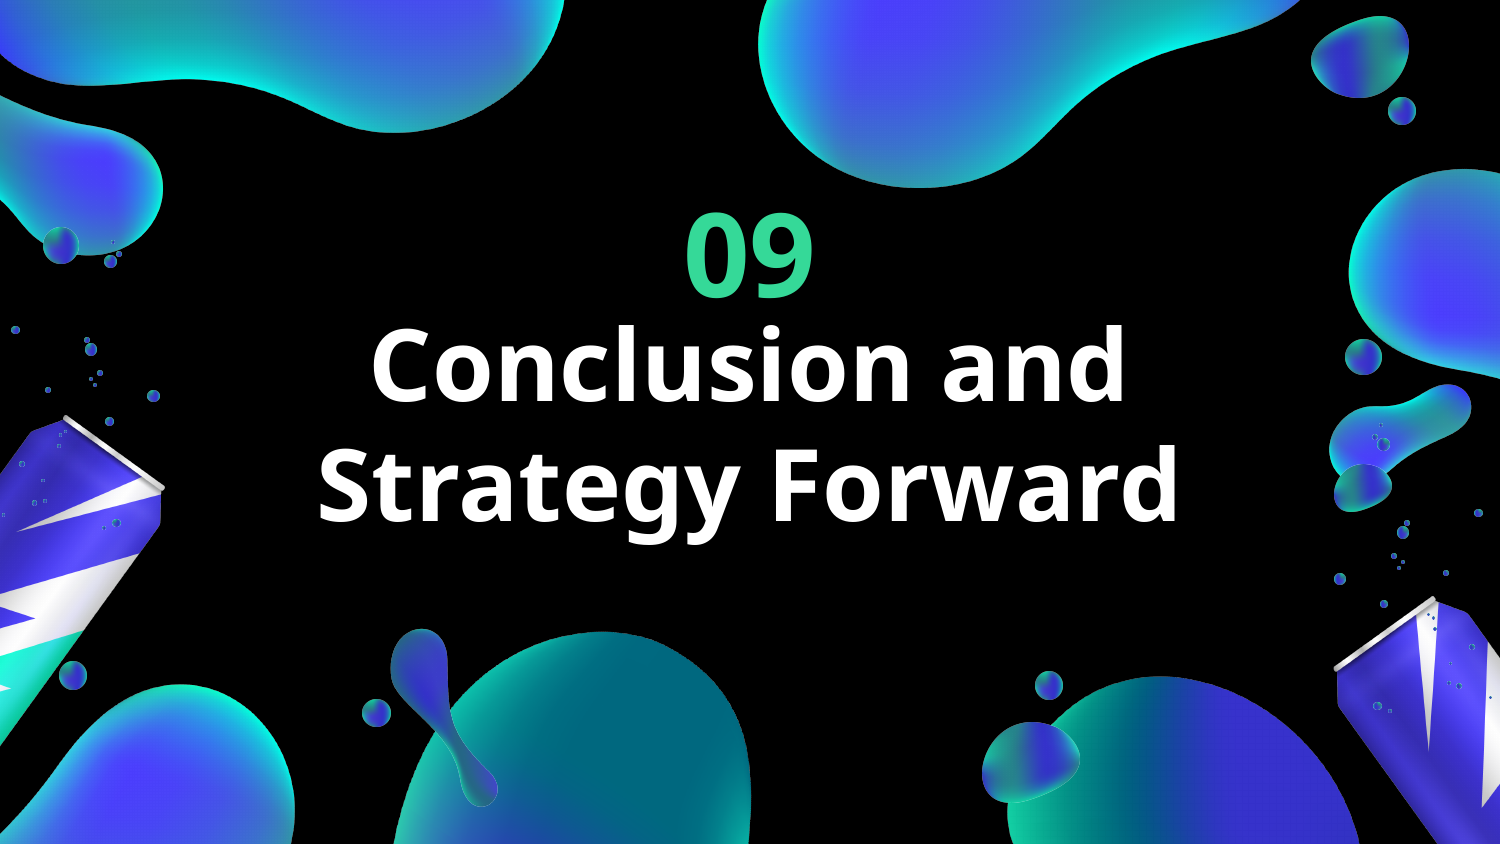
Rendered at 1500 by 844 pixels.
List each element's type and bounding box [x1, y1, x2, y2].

picture [1474, 509, 1483, 517]
picture [1420, 596, 1500, 844]
picture [1420, 164, 1500, 468]
text_box [0, 0, 1420, 844]
